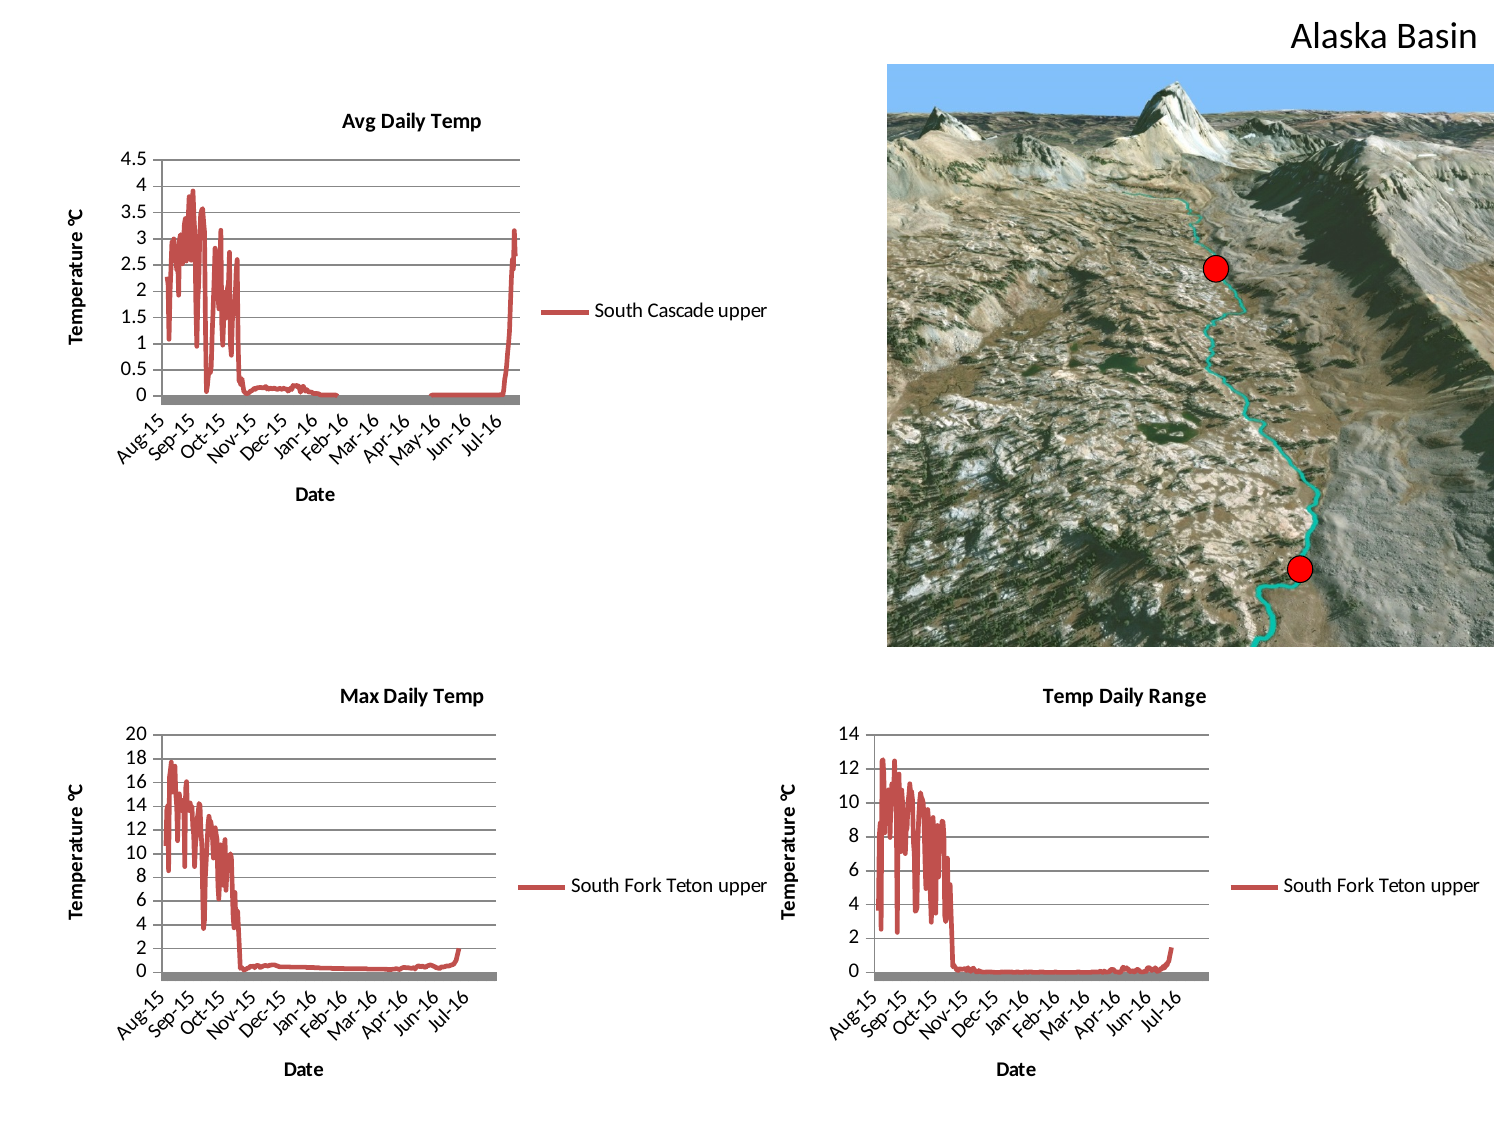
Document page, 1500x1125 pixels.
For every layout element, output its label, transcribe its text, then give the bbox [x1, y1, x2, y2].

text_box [887, 64, 1495, 647]
text_box Alaska Basin [1275, 4, 1494, 64]
chart [37, 662, 1500, 1113]
chart [37, 87, 788, 538]
